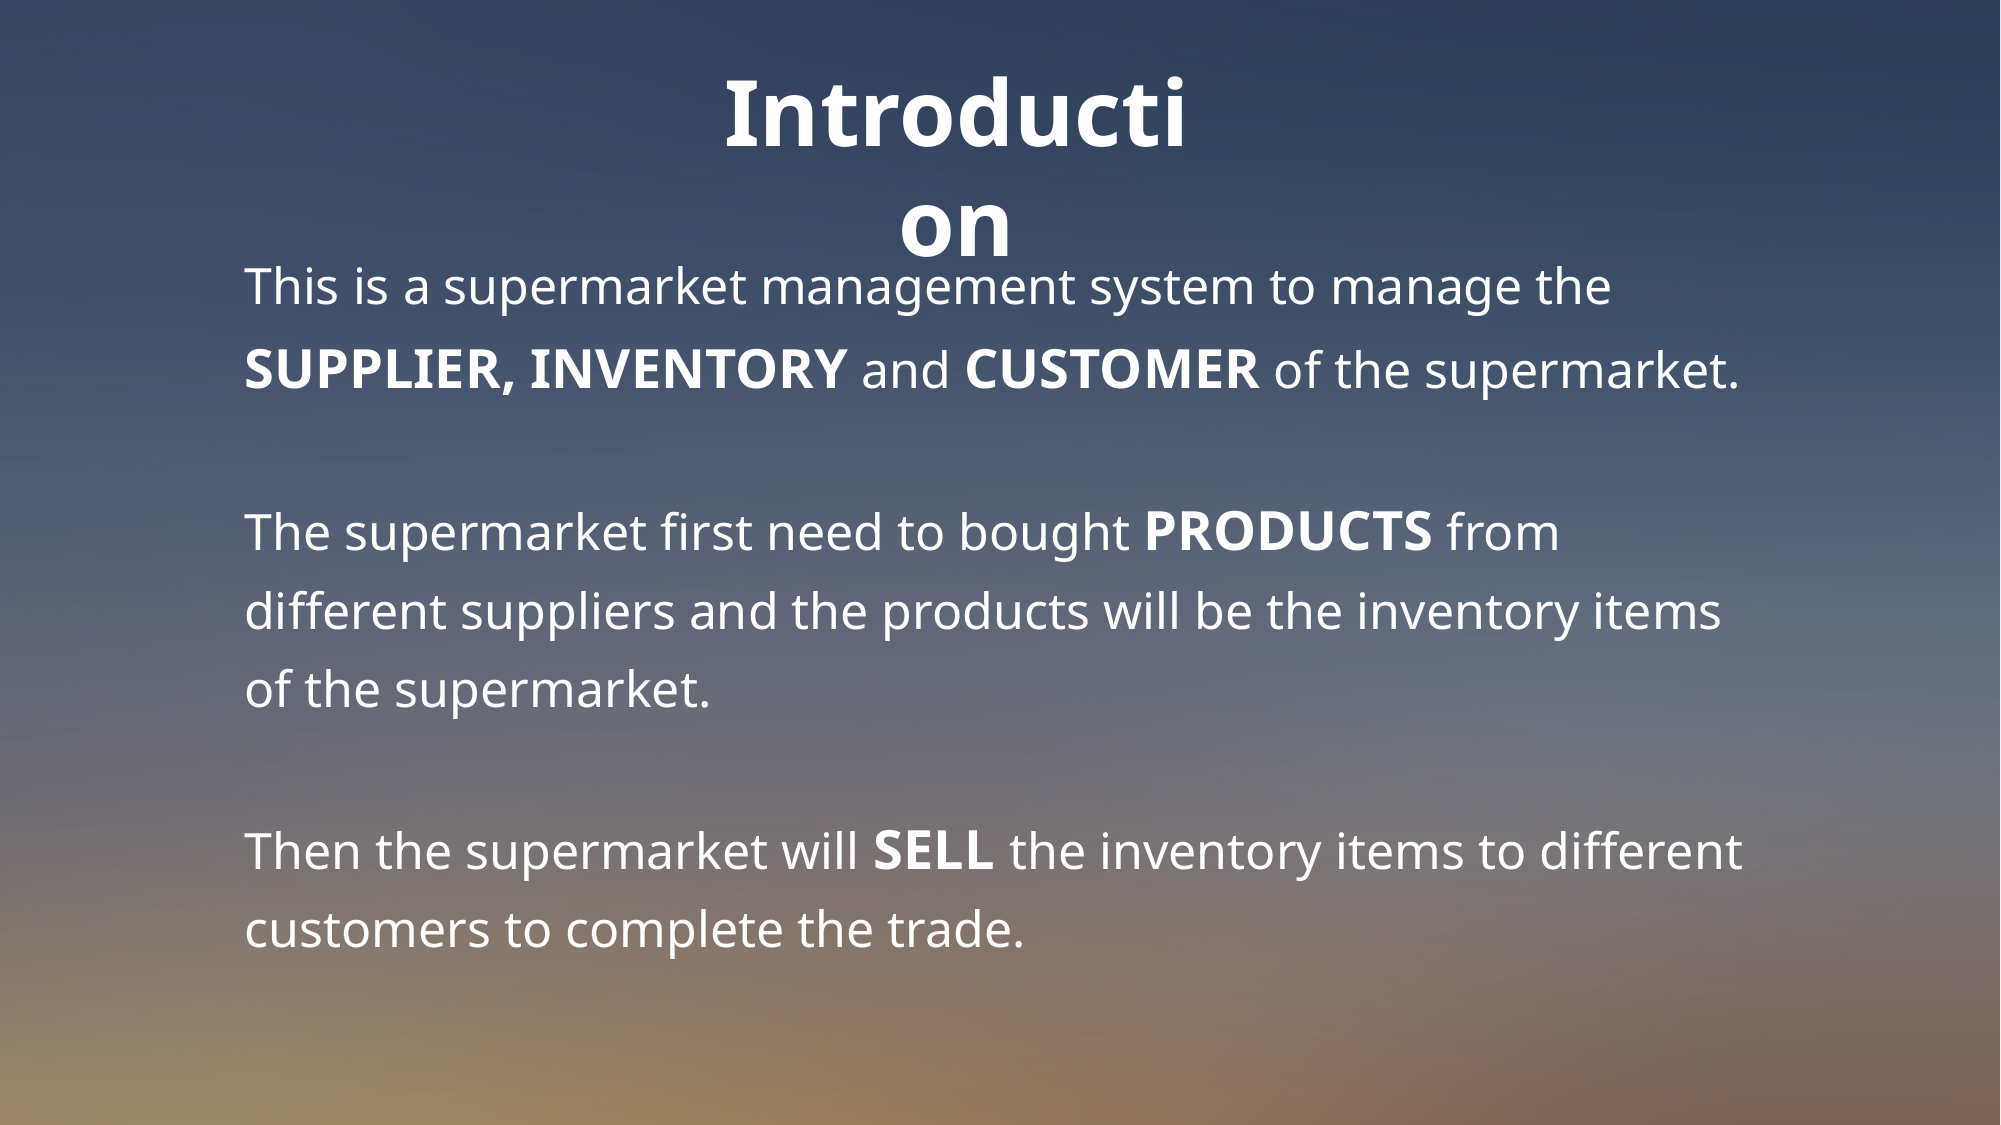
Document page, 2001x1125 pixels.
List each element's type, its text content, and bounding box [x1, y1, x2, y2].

text_box Introduction [683, 47, 1230, 283]
text_box This is a supermarket management system to manage the SUPPLIER, INVENTORY and CUSTOMER of the supermarket. The supermarket first need to bought PRODUCTS from different suppliers and the products will be the inventory items of the supermarket. Then the supermarket will SELL the inventory items to different customers to complete the trade. [229, 229, 1776, 966]
picture [0, 0, 2001, 1125]
